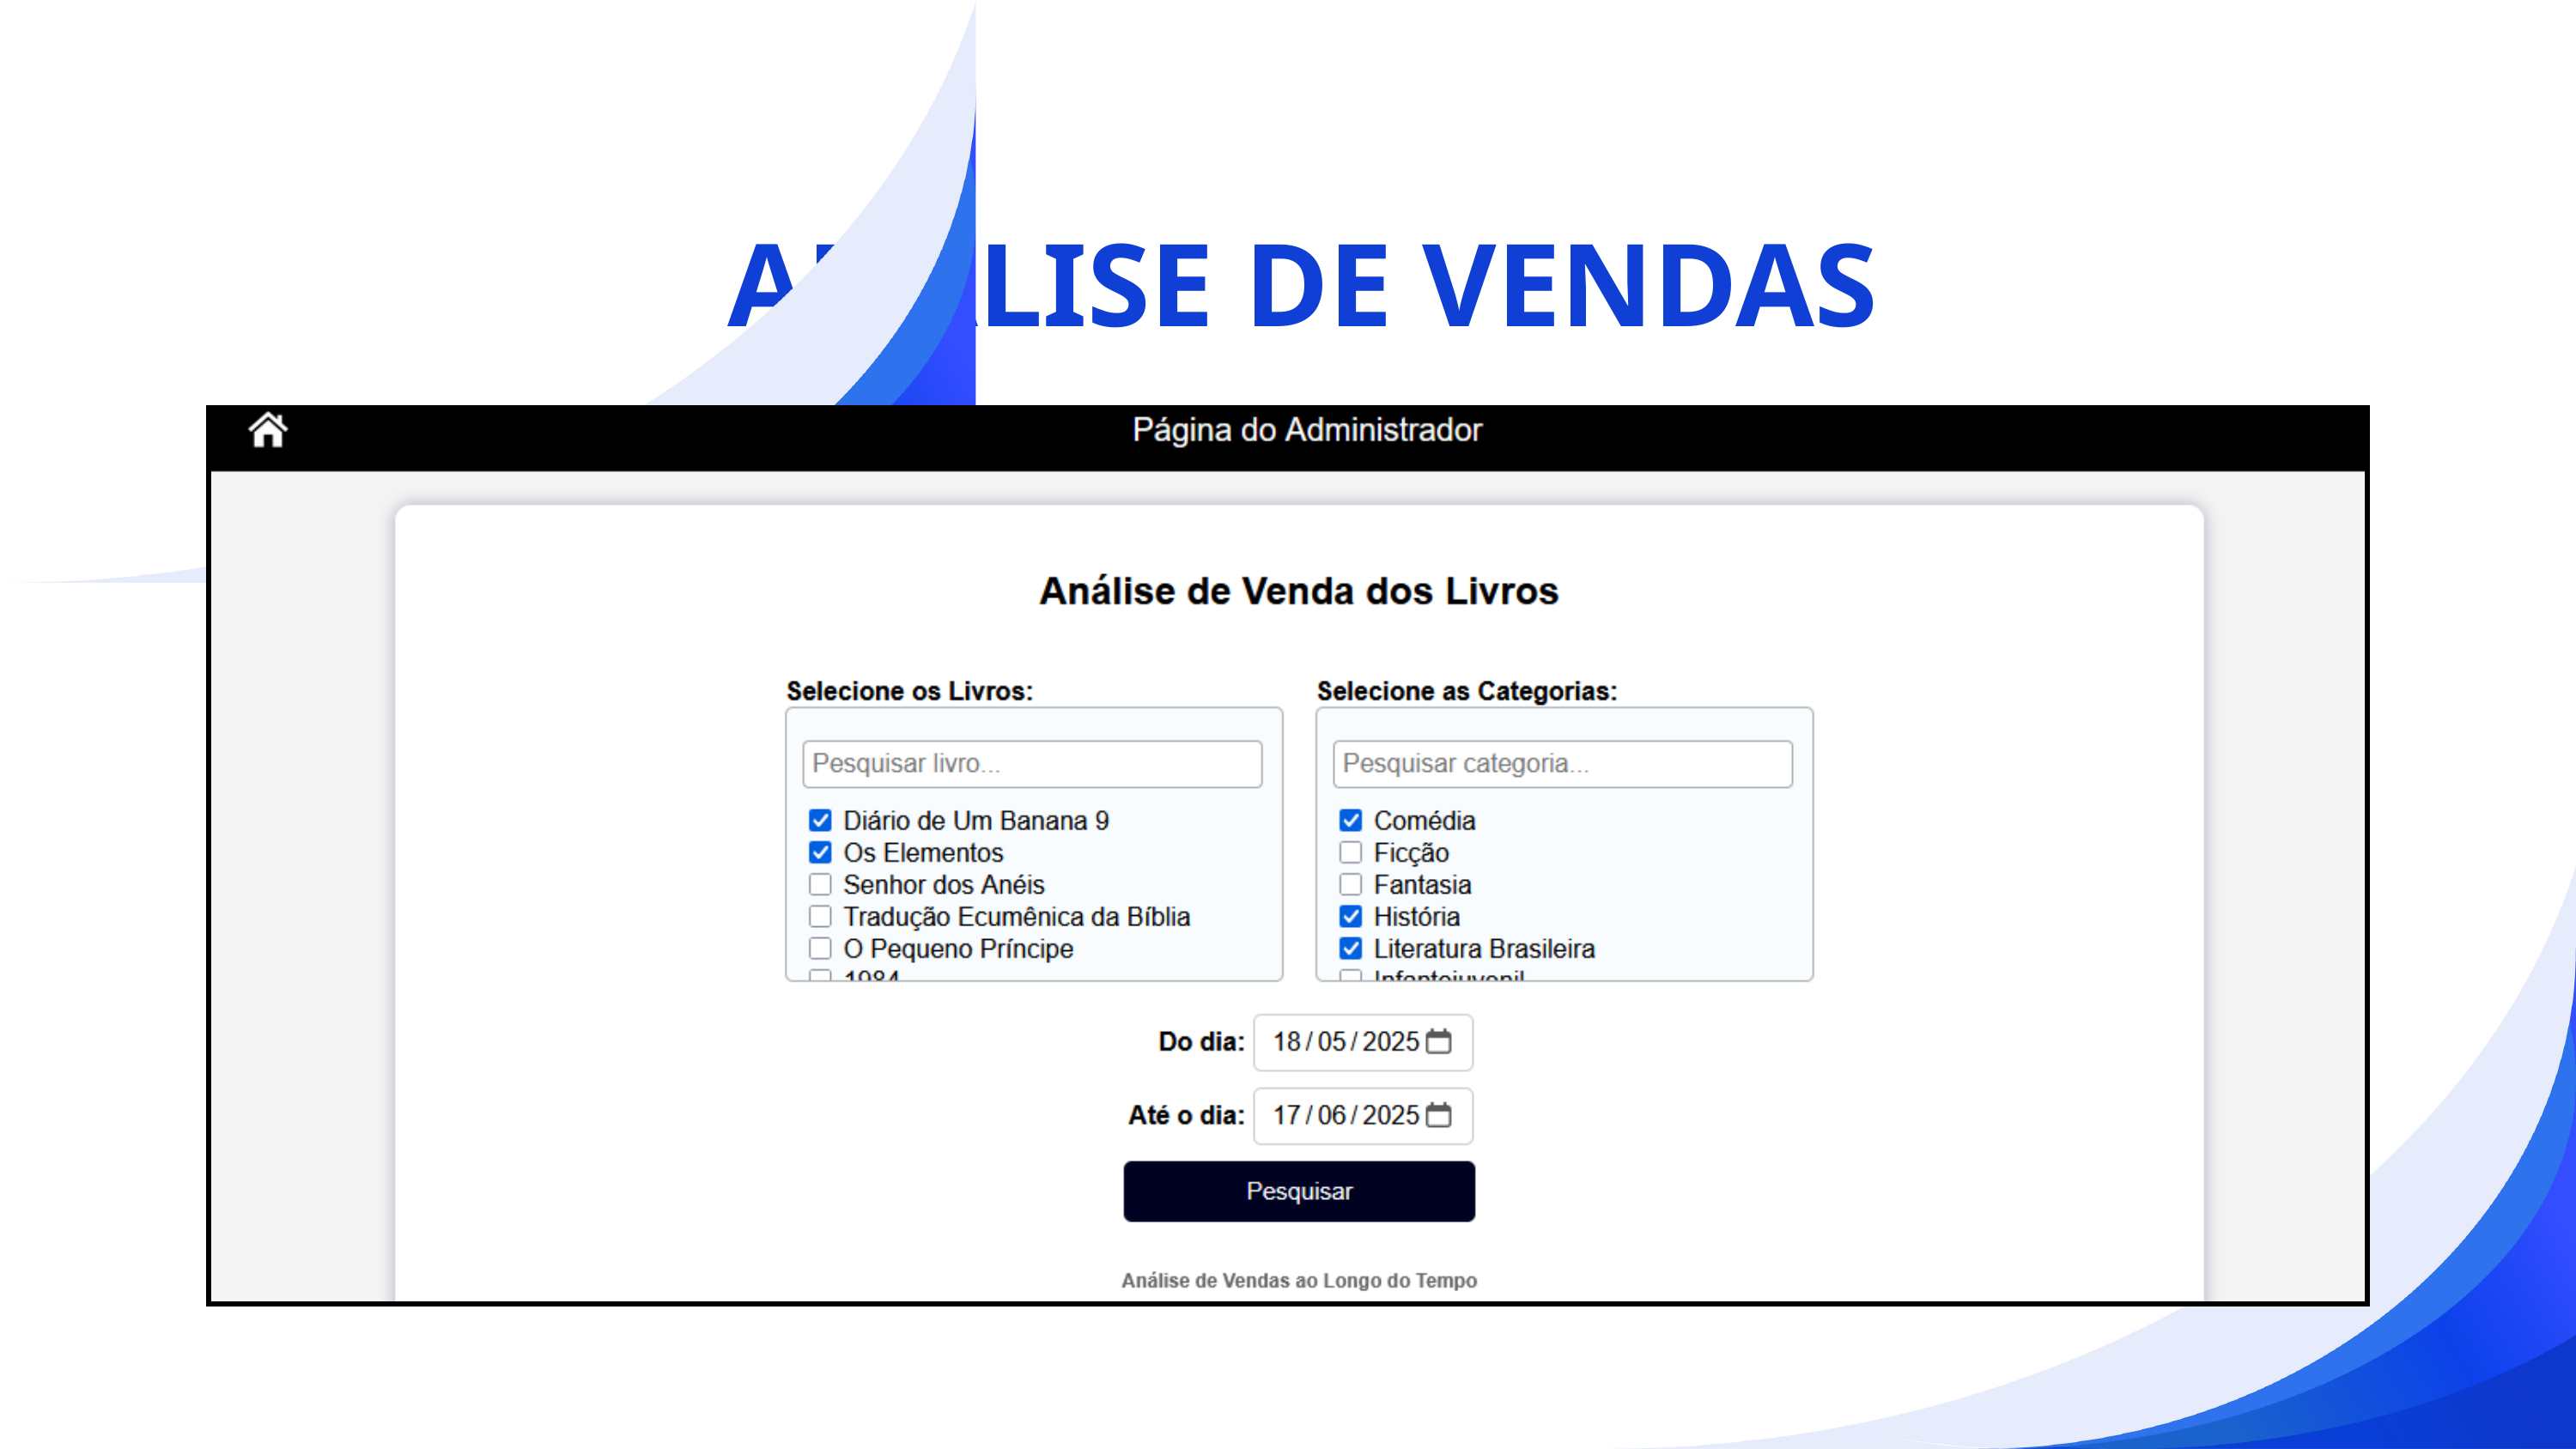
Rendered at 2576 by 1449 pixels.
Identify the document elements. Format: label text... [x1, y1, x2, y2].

text_box [208, 408, 2367, 1304]
text_box ANÁLISE DE VENDAS [976, 189, 2210, 350]
text_box [0, 0, 976, 584]
text_box [1600, 865, 2576, 1449]
